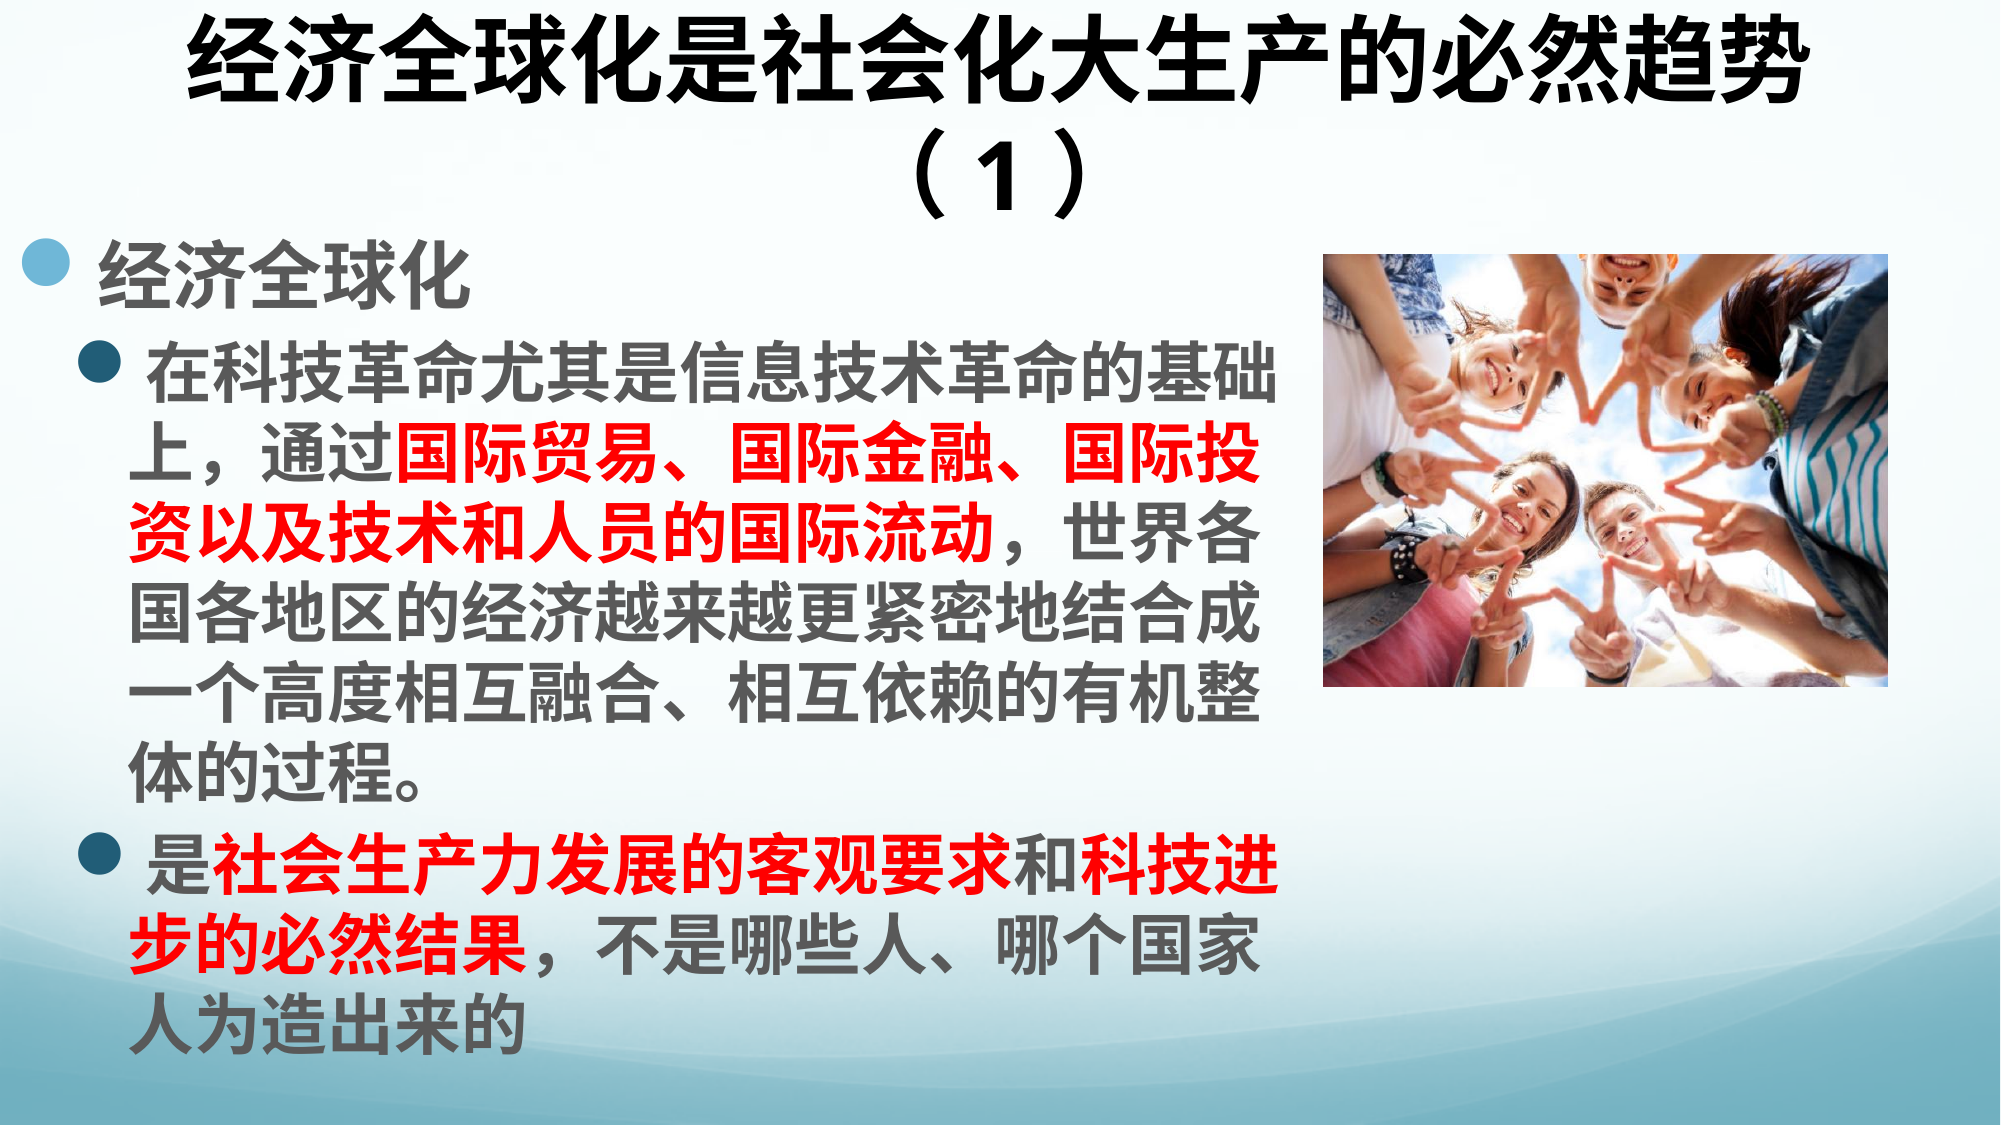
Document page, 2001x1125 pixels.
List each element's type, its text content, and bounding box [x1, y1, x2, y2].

picture [1323, 253, 1888, 688]
title 经济全球化是社会化大生产的必然趋势（1） [120, 17, 1880, 237]
list 经济全球化 在科技革命尤其是信息技术革命的基础上，通过国际贸易、国际金融、国际投资以及技术和人员的国际流动，世界各国各地区的经济越来越更紧密地结合成一个高度相互融合、相互依赖的有机整体的过程。 是社会生产力发展的客观要求和科技进步的必然结果，不是哪些人、哪个国家人为造出来的 [0, 220, 1311, 1016]
